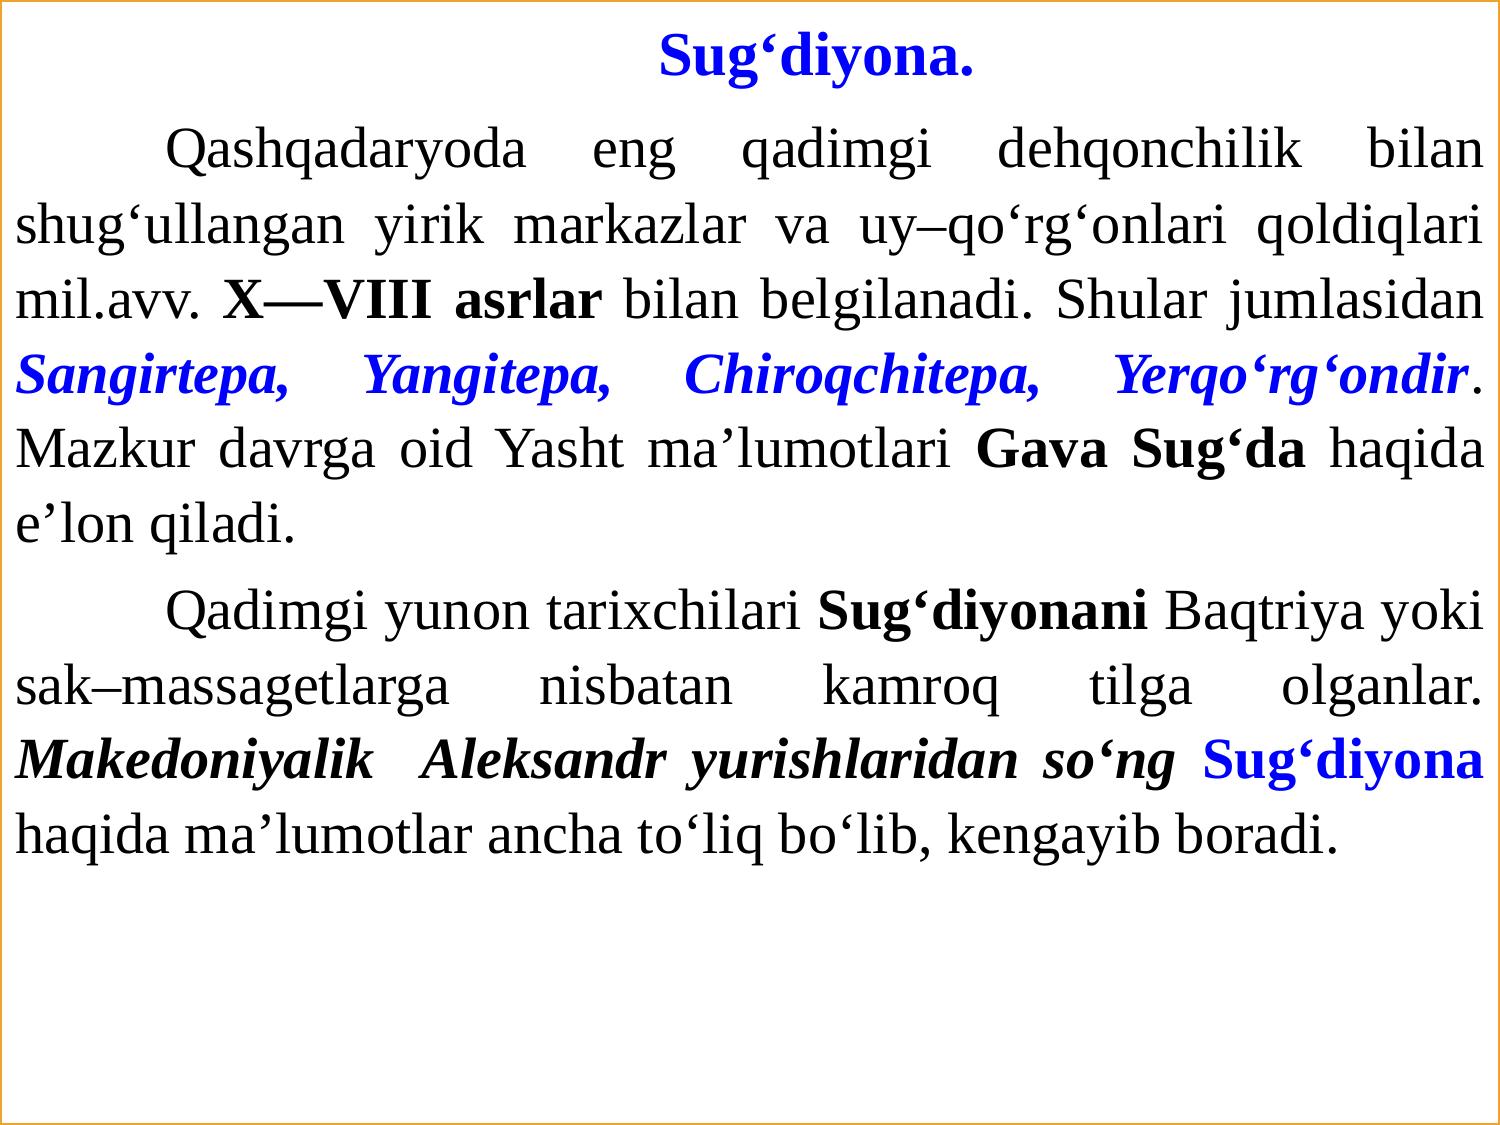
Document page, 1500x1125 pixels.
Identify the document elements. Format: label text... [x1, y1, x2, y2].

subtitle Sug‘diyona. Qashqadaryoda eng qadimgi dehqonchilik bilan shug‘ullangan yirik markazlar va uy–qo‘rg‘onlari qoldiqlari mil.avv. X—VIII asrlar bilan belgilanadi. Shular jumlasidan Sangirtepa, Yangitepa, Chiroqchitepa, Yerqo‘rg‘ondir. Mazkur davrga oid Yasht ma’lumotlari Gava Sug‘da haqida e’lon qiladi. Qadimgi yunon tarixchilari Sug‘diyonani Baqtriya yoki sak–massagetlarga nisbatan kamroq tilga olganlar. Makedoniyalik Aleksandr yurishlaridan so‘ng Sug‘diyona haqida ma’lumotlar ancha to‘liq bo‘lib, kengayib boradi. [0, 0, 1500, 1125]
